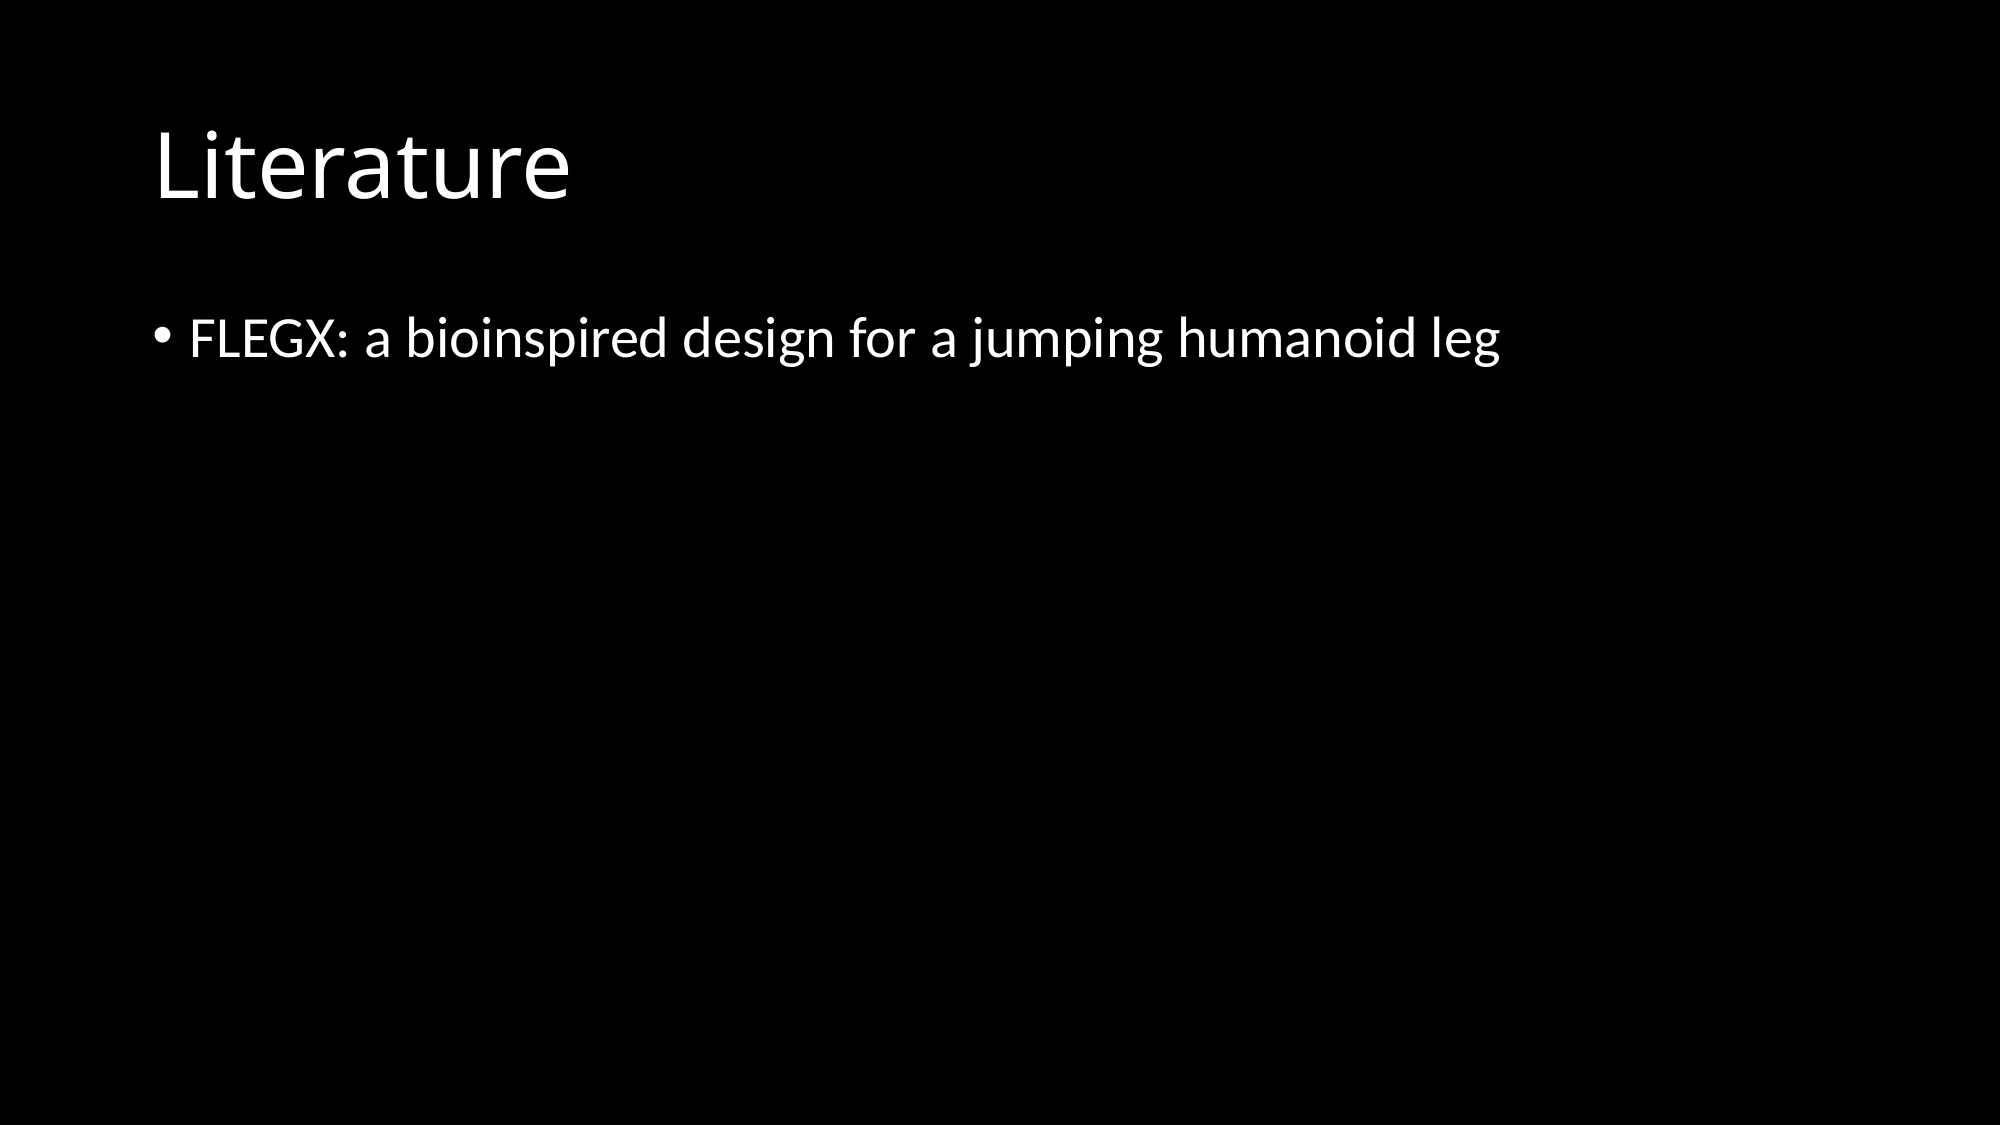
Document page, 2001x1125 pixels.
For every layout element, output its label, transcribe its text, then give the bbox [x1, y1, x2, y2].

title Literature [137, 59, 1863, 278]
list FLEGX: a bioinspired design for a jumping humanoid leg [137, 299, 1863, 1014]
